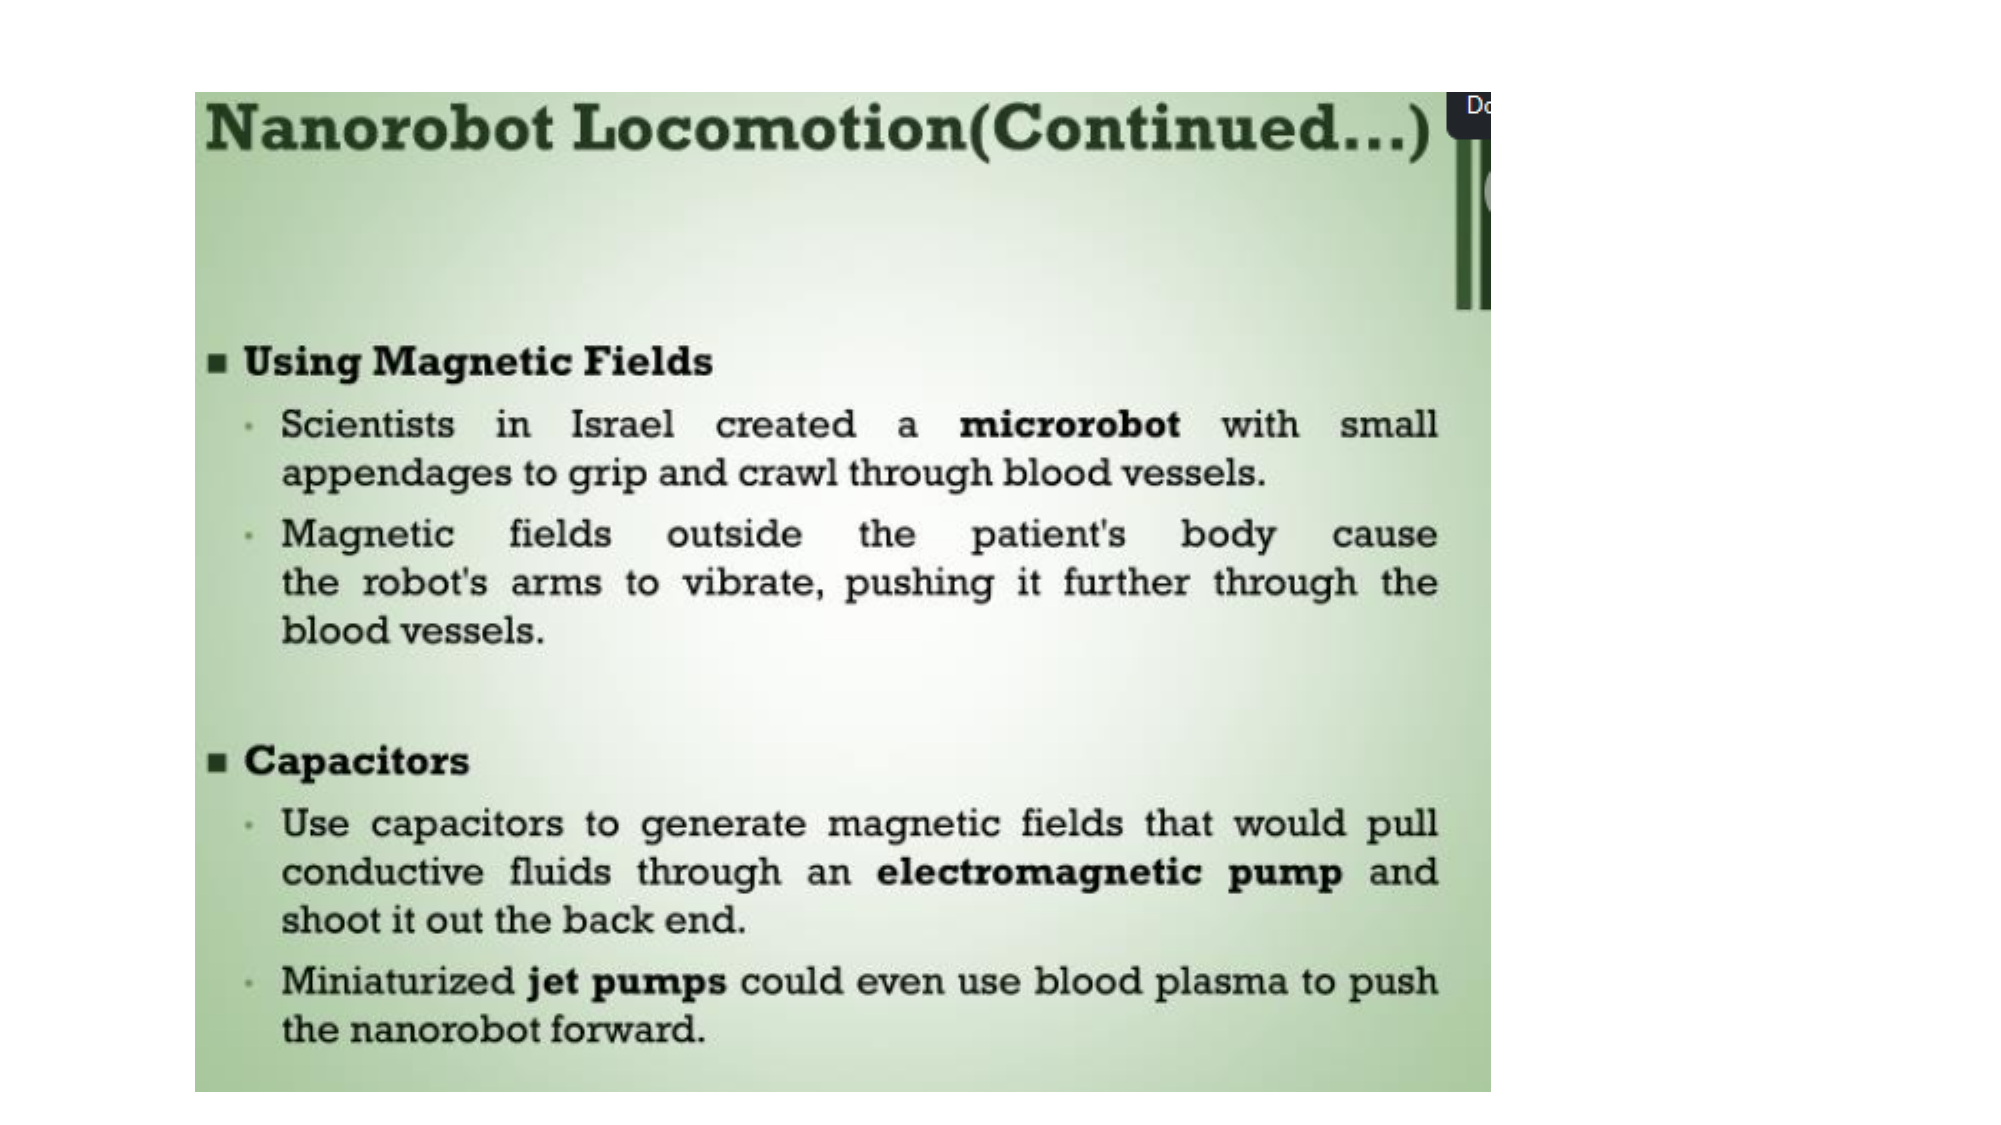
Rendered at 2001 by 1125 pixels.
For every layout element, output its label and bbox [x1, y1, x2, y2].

list [195, 92, 1491, 1092]
